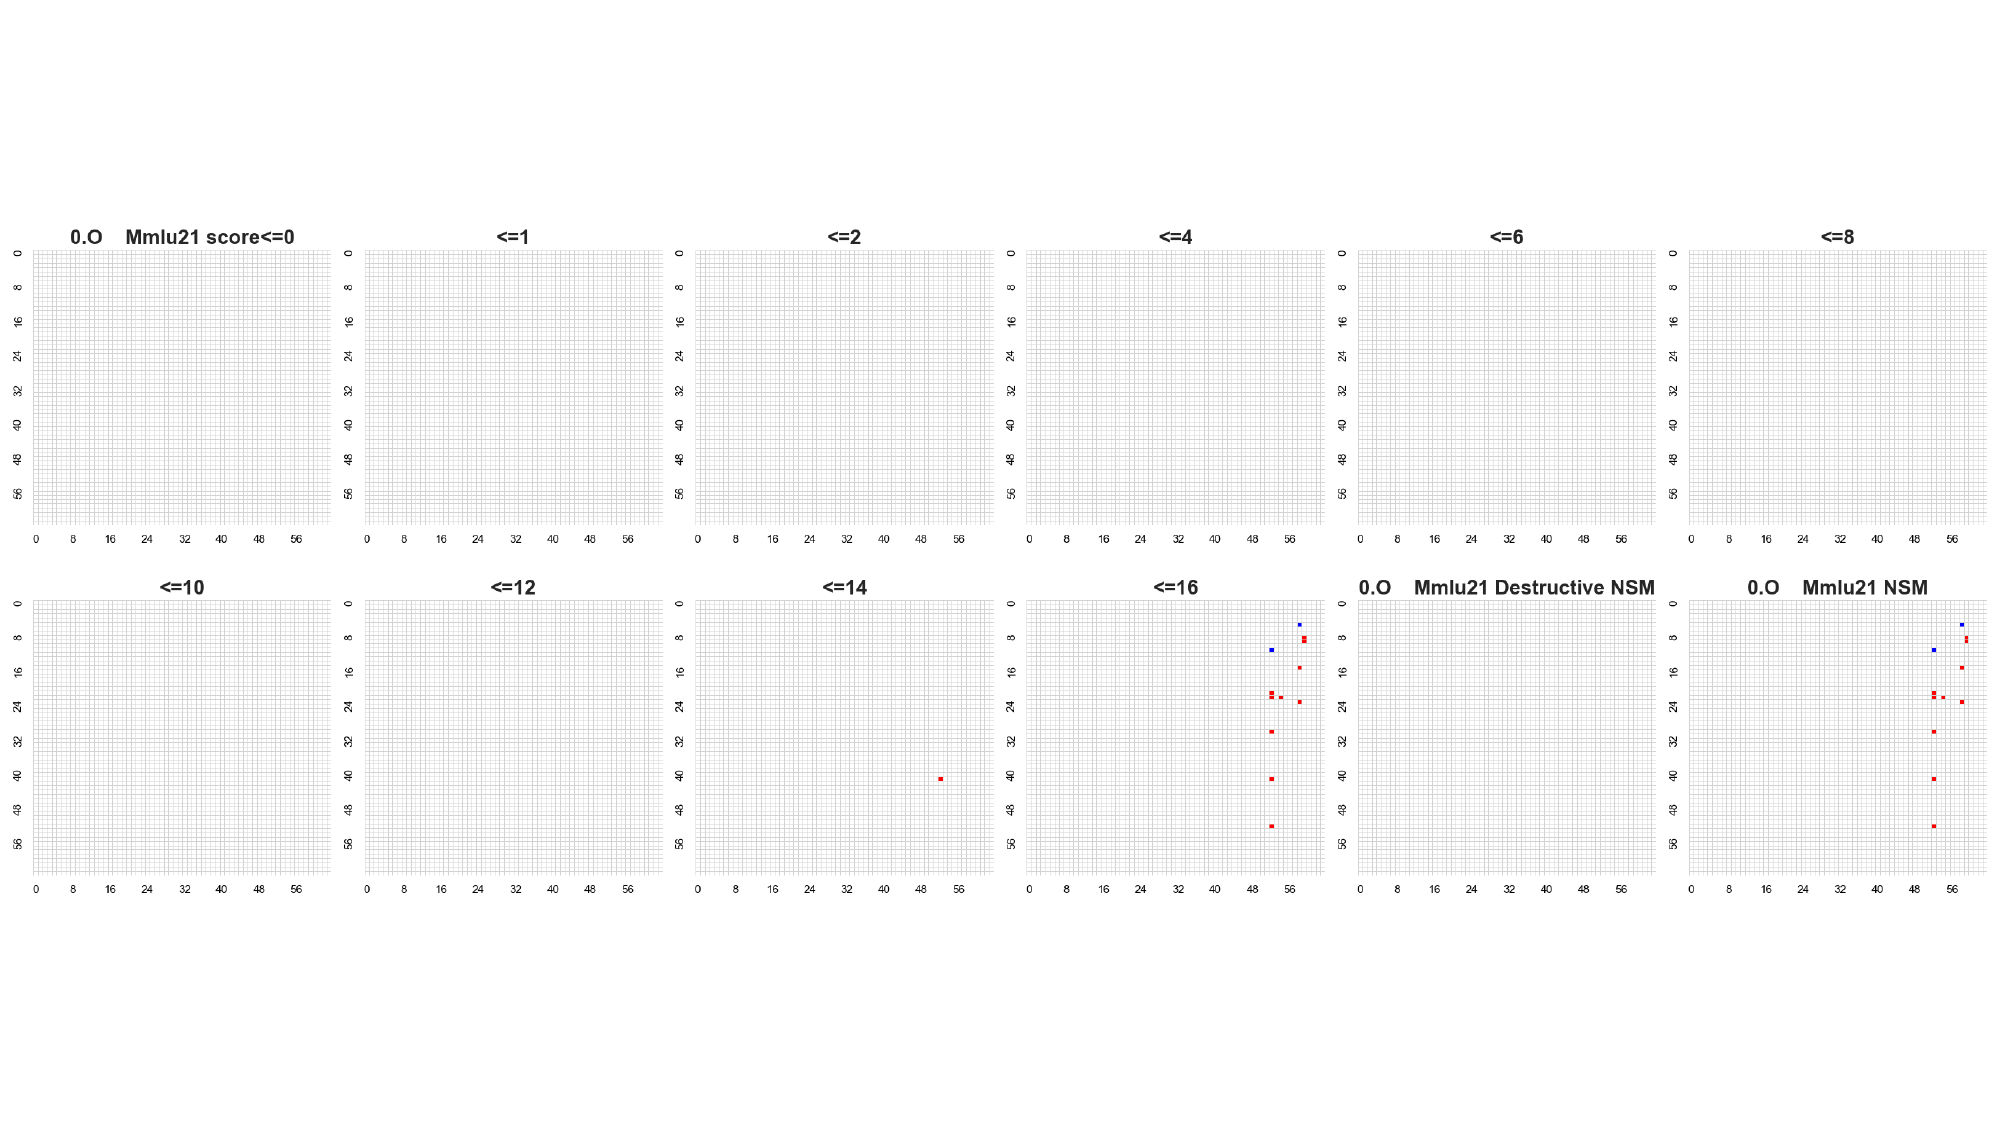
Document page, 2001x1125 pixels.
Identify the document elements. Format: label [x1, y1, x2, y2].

picture [0, 216, 2000, 908]
